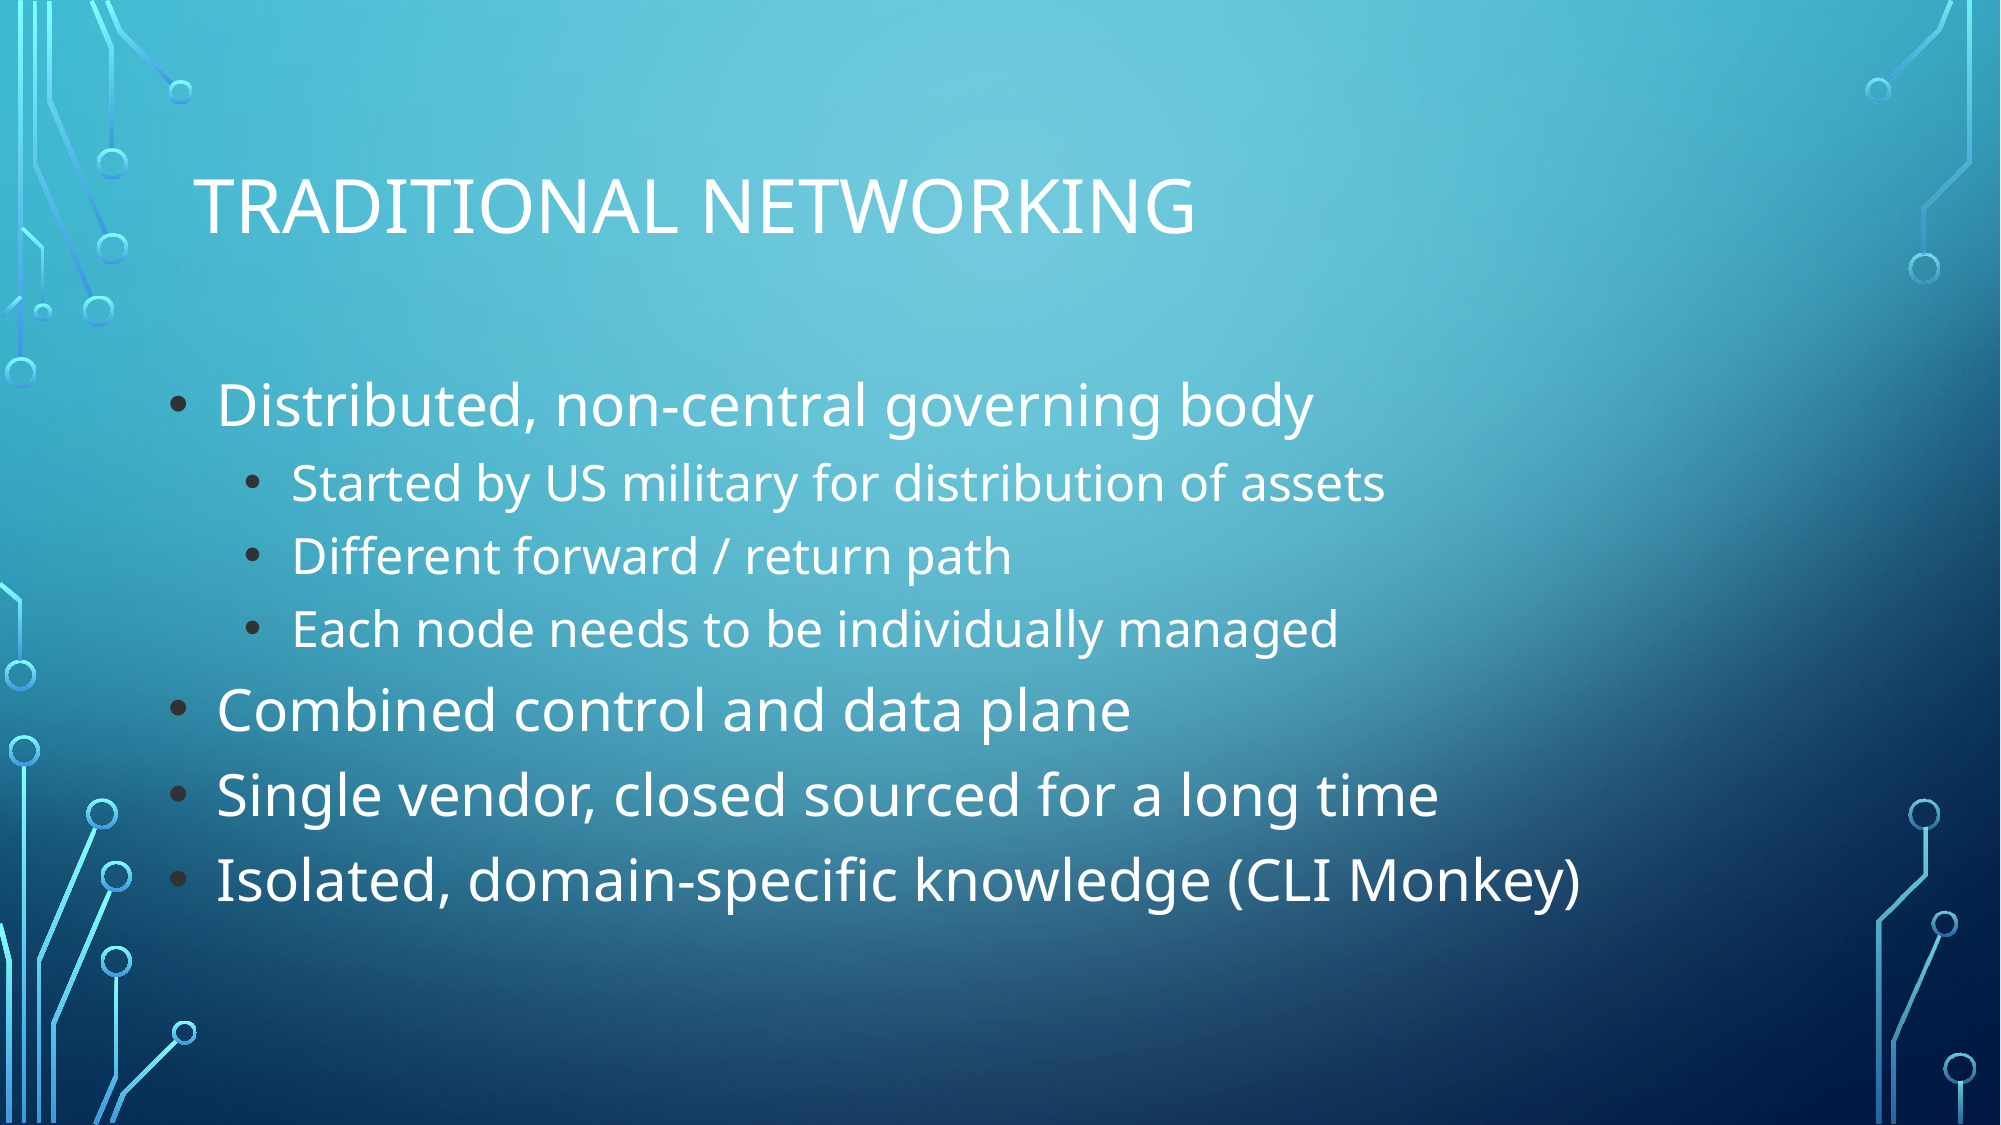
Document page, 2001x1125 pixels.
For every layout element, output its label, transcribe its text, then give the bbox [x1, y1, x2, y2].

list Distributed, non-central governing body Started by US military for distribution of assets Different forward / return path Each node needs to be individually managed Combined control and data plane Single vendor, closed sourced for a long time Isolated, domain-specific knowledge (CLI Monkey) [153, 345, 1832, 1049]
title Traditional networking [178, 100, 1871, 319]
